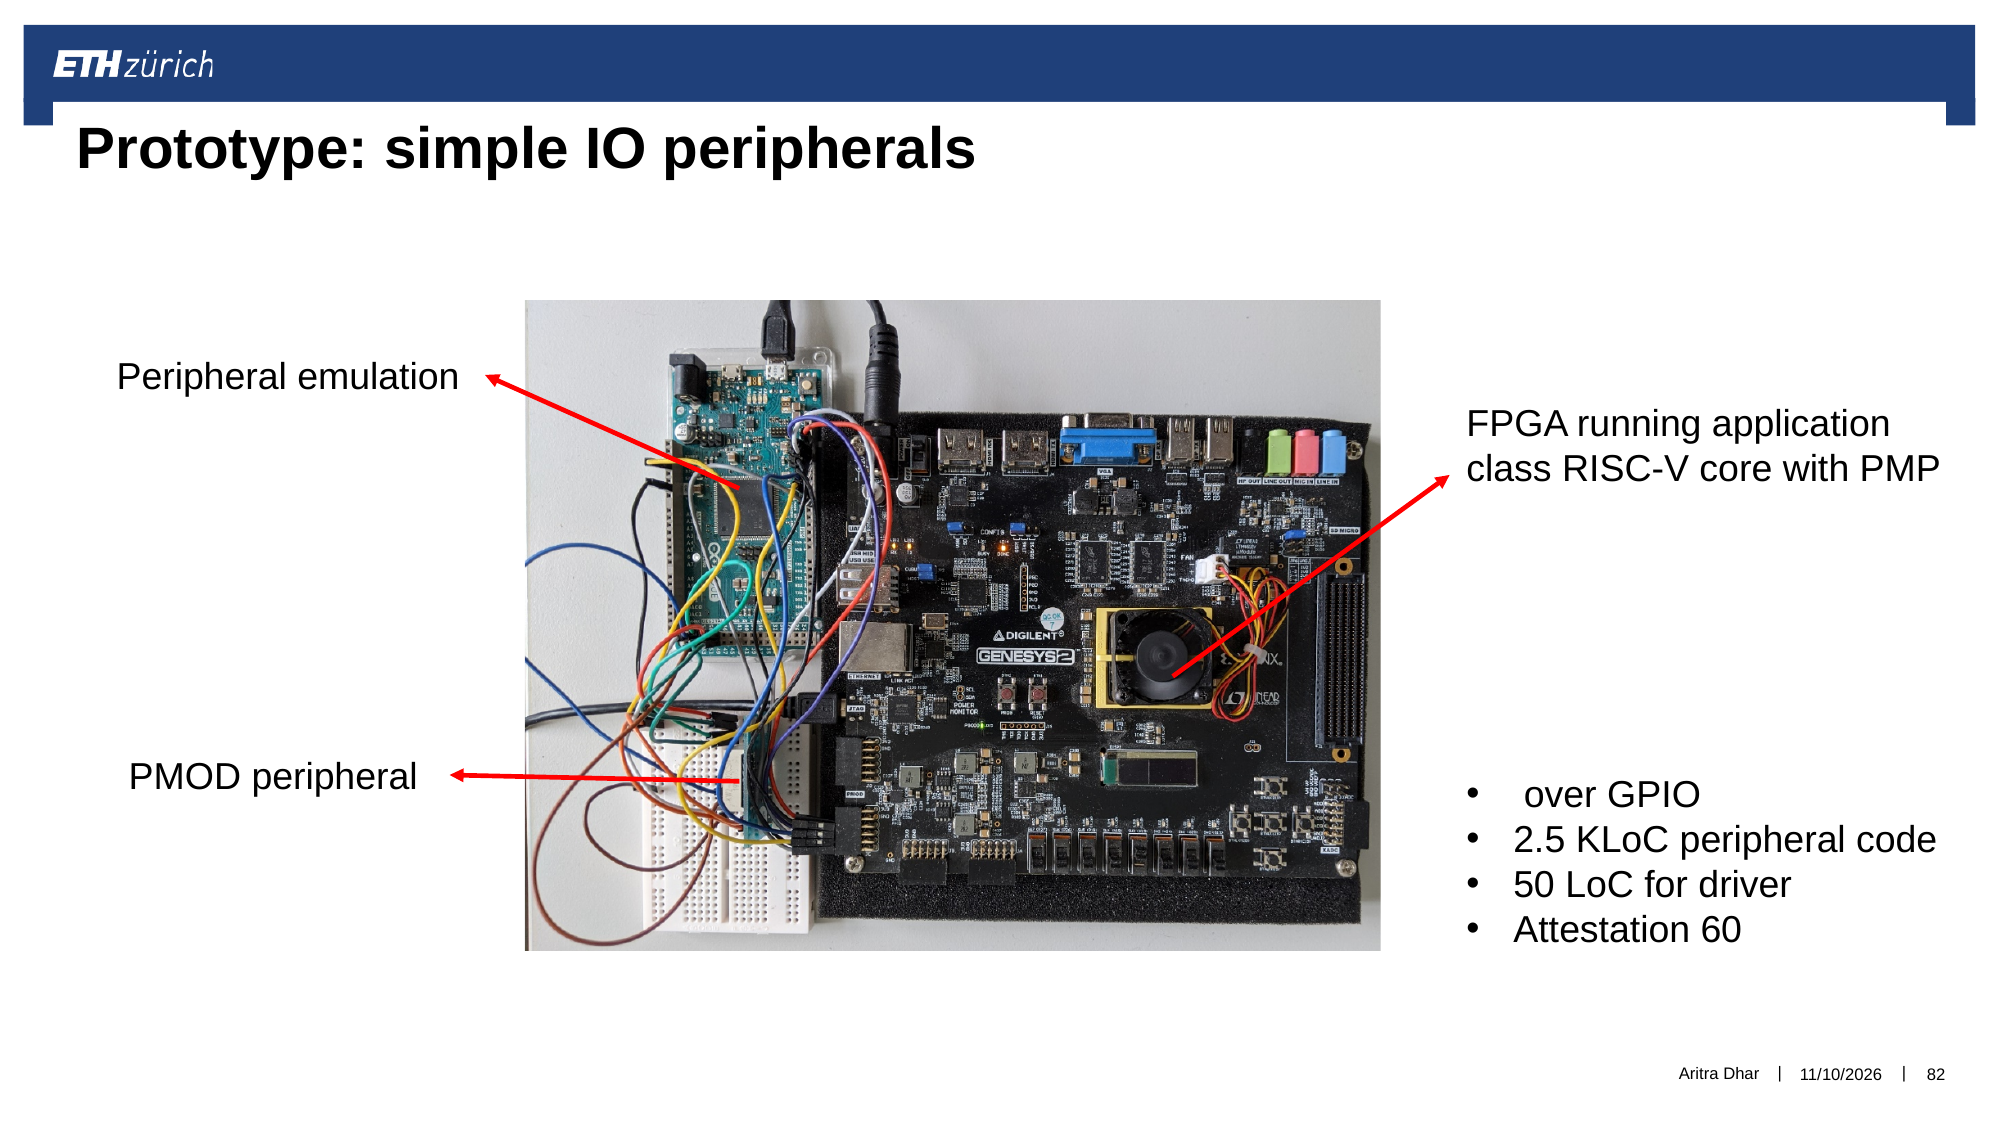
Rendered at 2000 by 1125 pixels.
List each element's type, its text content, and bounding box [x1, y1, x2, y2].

text_box PMOD peripheral [113, 744, 433, 805]
footer Aritra Dhar [999, 1034, 1760, 1111]
picture [524, 299, 1381, 951]
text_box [449, 774, 738, 782]
title Prototype: simple IO peripherals [53, 101, 1946, 262]
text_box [1174, 474, 1450, 676]
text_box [487, 375, 738, 488]
text_box FPGA running application class RISC-V core with PMP [1451, 391, 1975, 496]
slide_number 82 [1906, 1034, 1966, 1112]
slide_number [1790, 1034, 1892, 1112]
text_box Peripheral emulation [101, 345, 485, 405]
